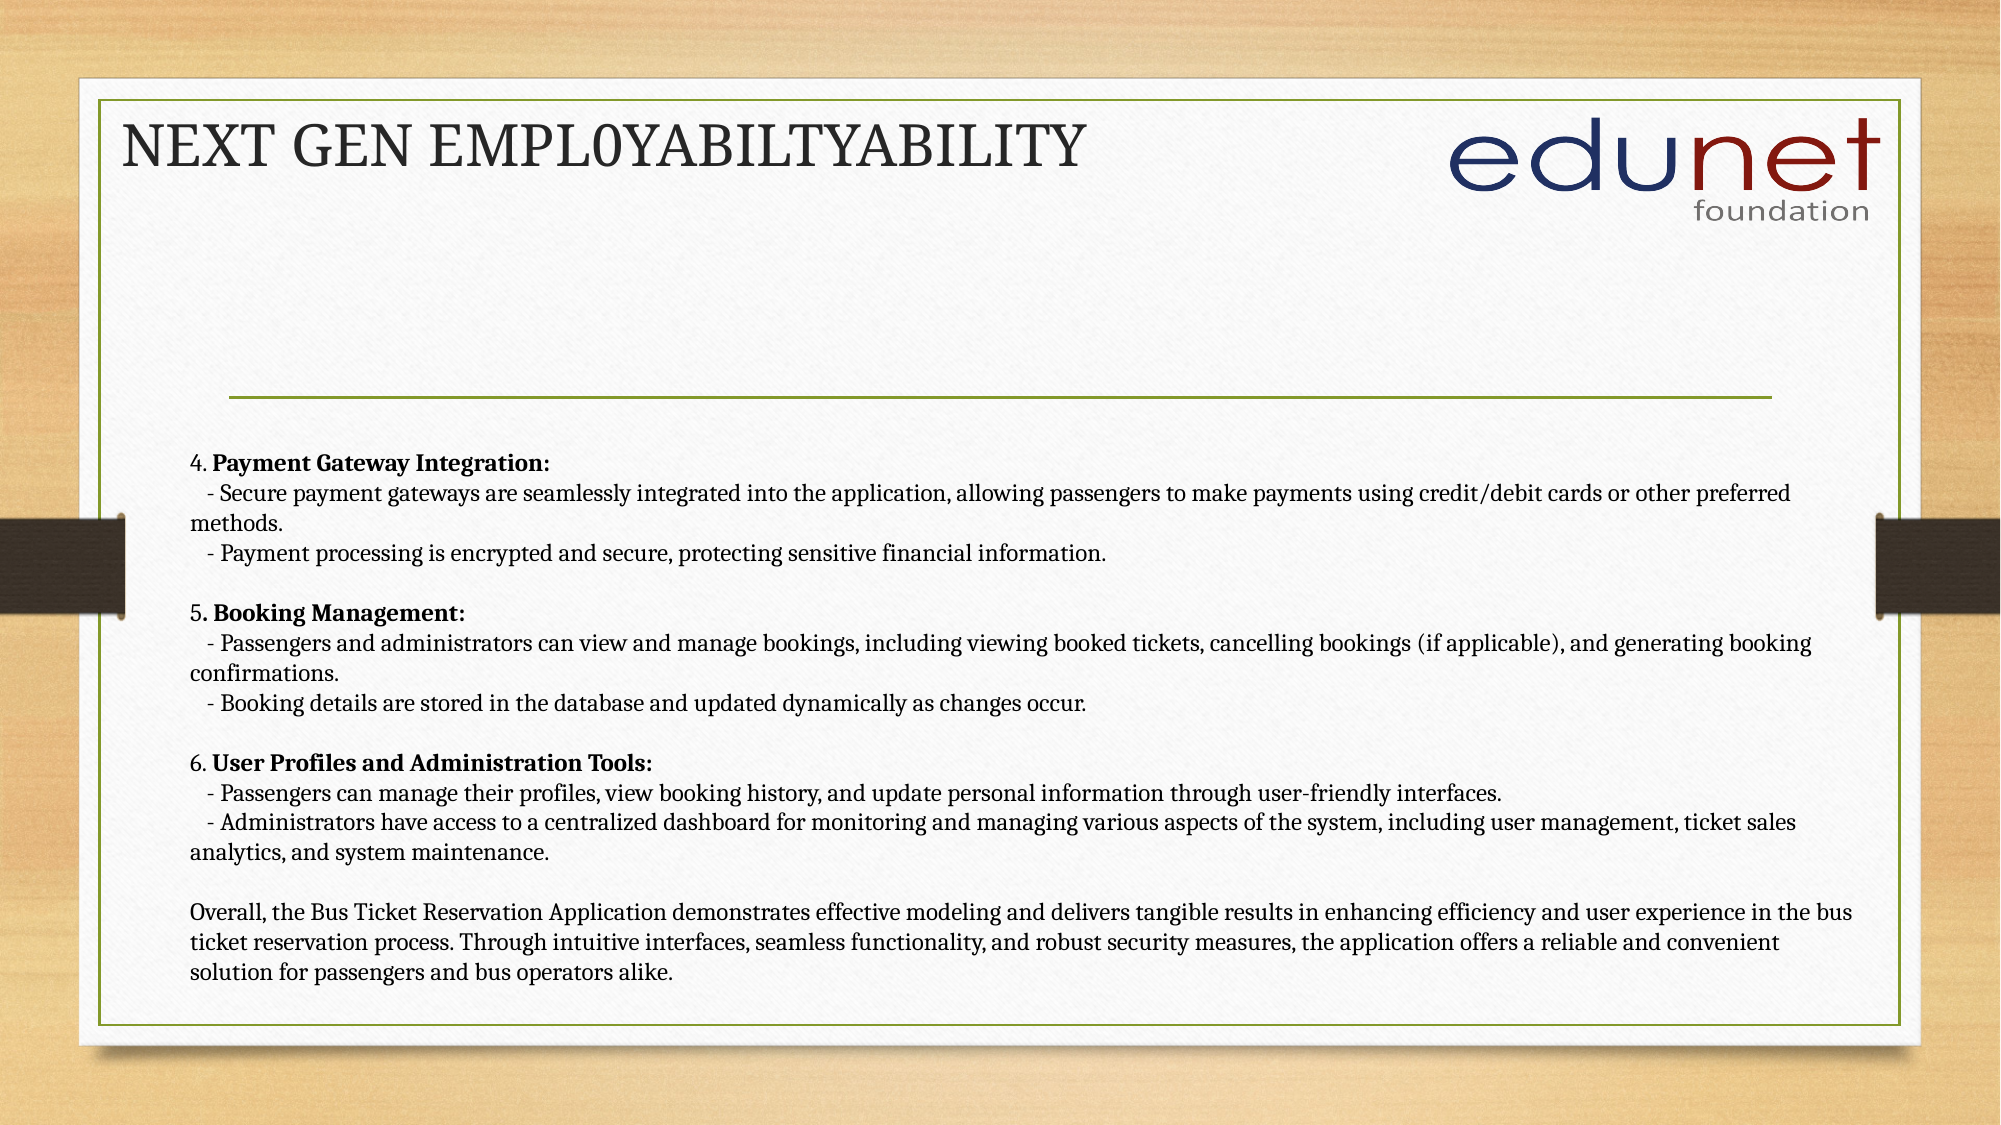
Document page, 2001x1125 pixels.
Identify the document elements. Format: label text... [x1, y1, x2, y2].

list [1440, 113, 1885, 228]
text_box 4. Payment Gateway Integration: - Secure payment gateways are seamlessly integrated into the application, allowing passengers to make payments using credit/debit cards or other preferred methods. - Payment processing is encrypted and secure, protecting sensitive financial information. 5. Booking Management: - Passengers and administrators can view and manage bookings, including viewing booked tickets, cancelling bookings (if applicable), and generating booking confirmations. - Booking details are stored in the database and updated dynamically as changes occur. 6. User Profiles and Administration Tools: - Passengers can manage their profiles, view booking history, and update personal information through user-friendly interfaces. - Administrators have access to a centralized dashboard for monitoring and managing various aspects of the system, including user management, ticket sales analytics, and system maintenance. Overall, the Bus Ticket Reservation Application demonstrates effective modeling and delivers tangible results in enhancing efficiency and user experience in the bus ticket reservation process. Through intuitive interfaces, seamless functionality, and robust security measures, the application offers a reliable and convenient solution for passengers and bus operators alike. [150, 439, 1885, 993]
picture [0, 0, 2001, 1125]
title NEXT GEN EMPL0YABILTYABILITY [0, 57, 1265, 228]
